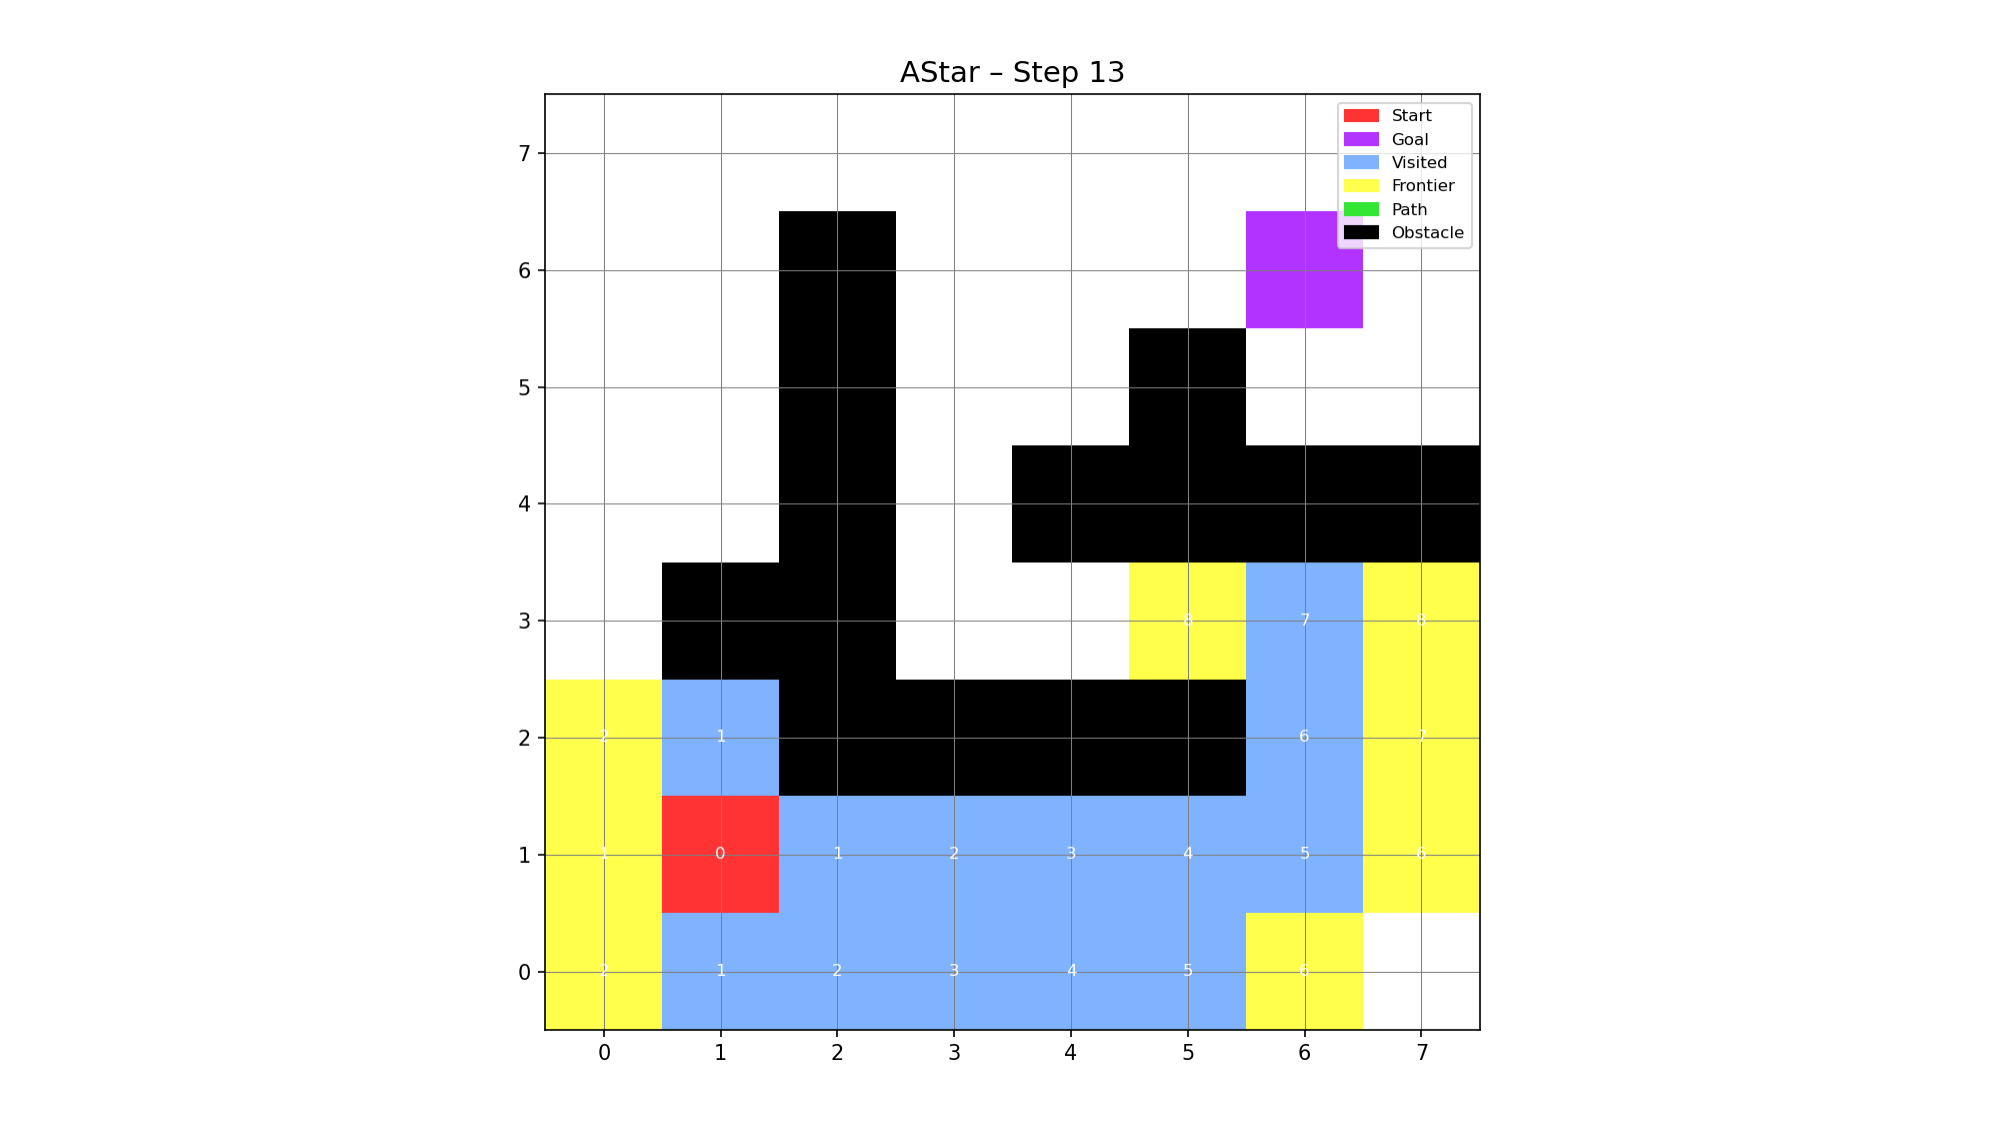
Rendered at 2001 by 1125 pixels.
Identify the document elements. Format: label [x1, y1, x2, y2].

picture [474, 37, 1526, 1088]
